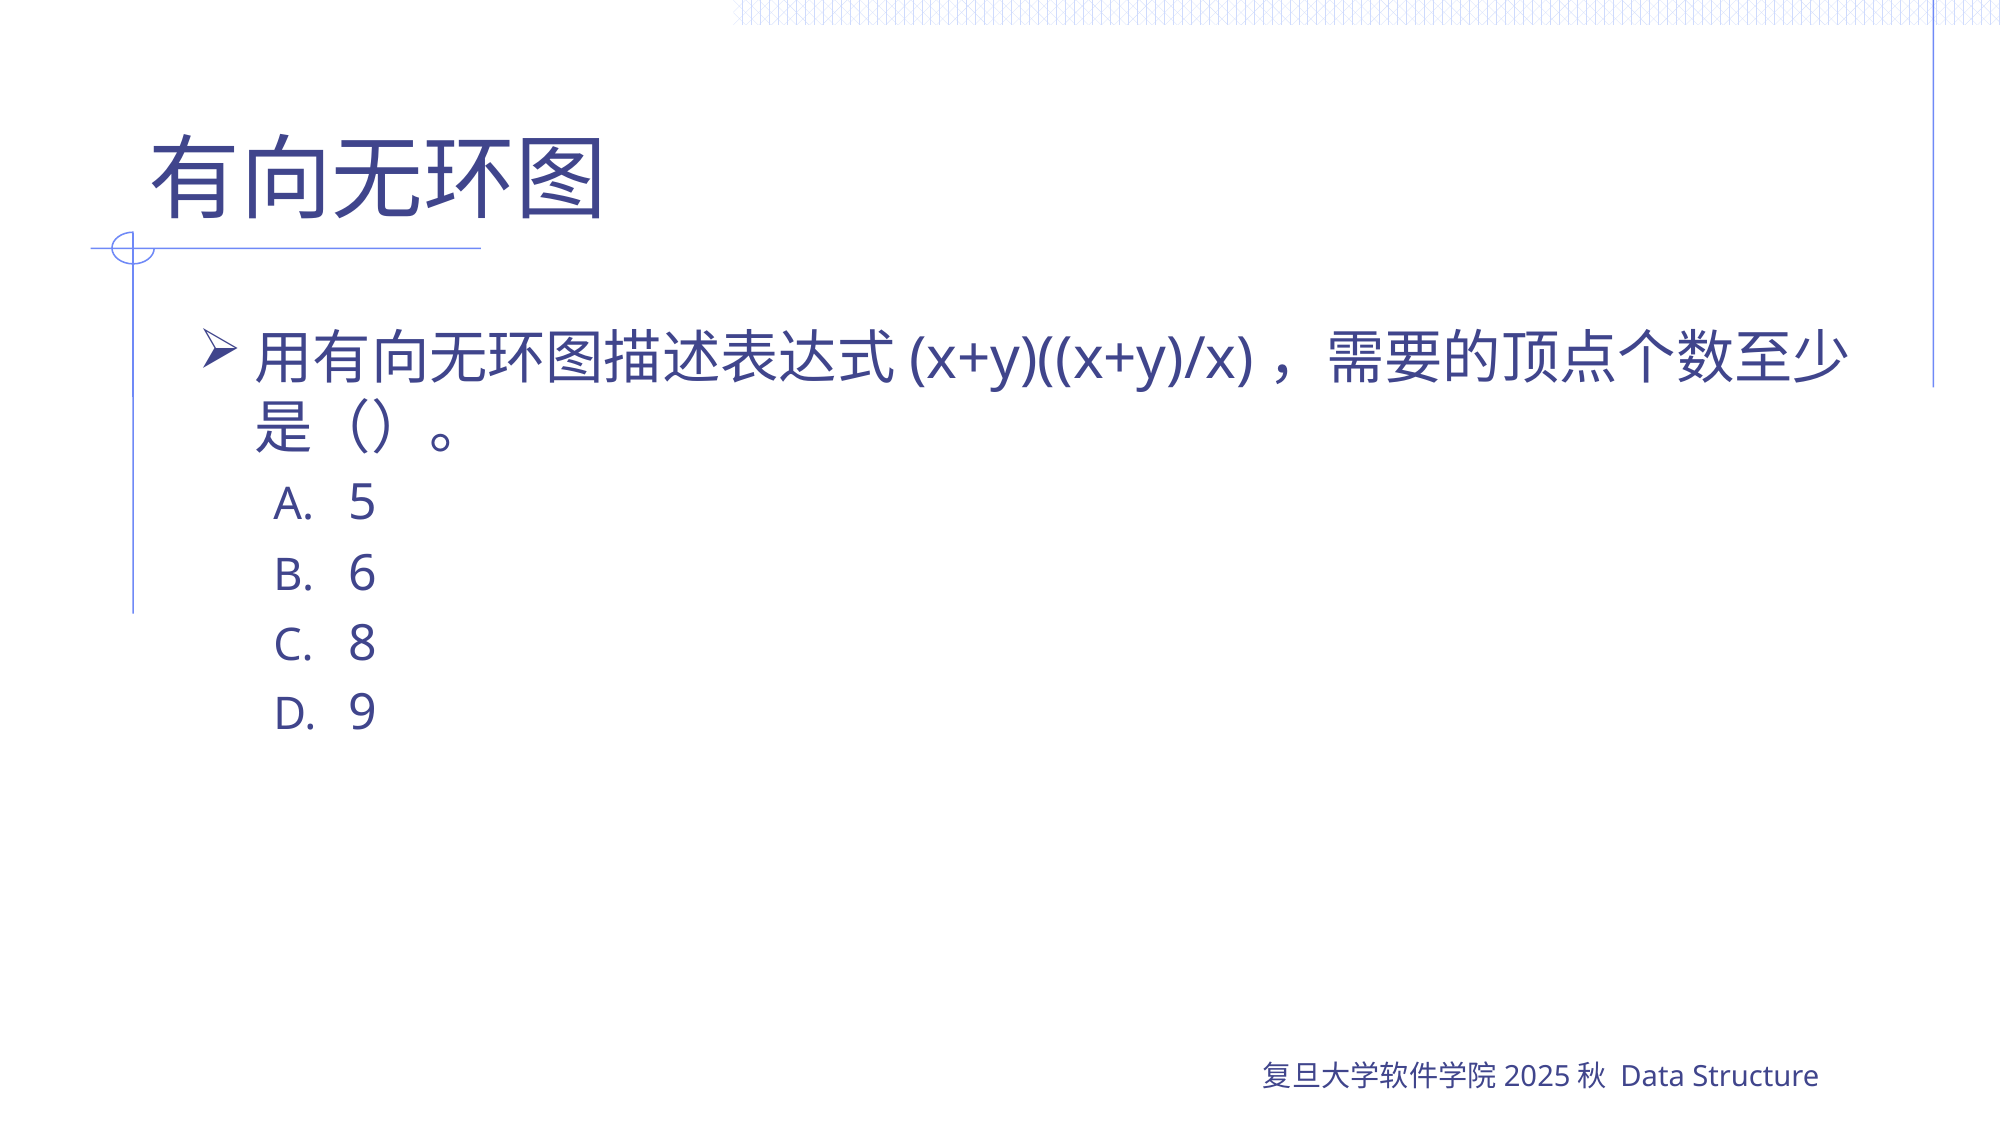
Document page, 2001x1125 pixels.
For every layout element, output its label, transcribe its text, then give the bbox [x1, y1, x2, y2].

title 有向无环图 [133, 50, 1834, 238]
list 用有向无环图描述表达式(x+y)((x+y)/x)，需要的顶点个数至少是（）。 5 6 8 9 [183, 312, 1884, 988]
